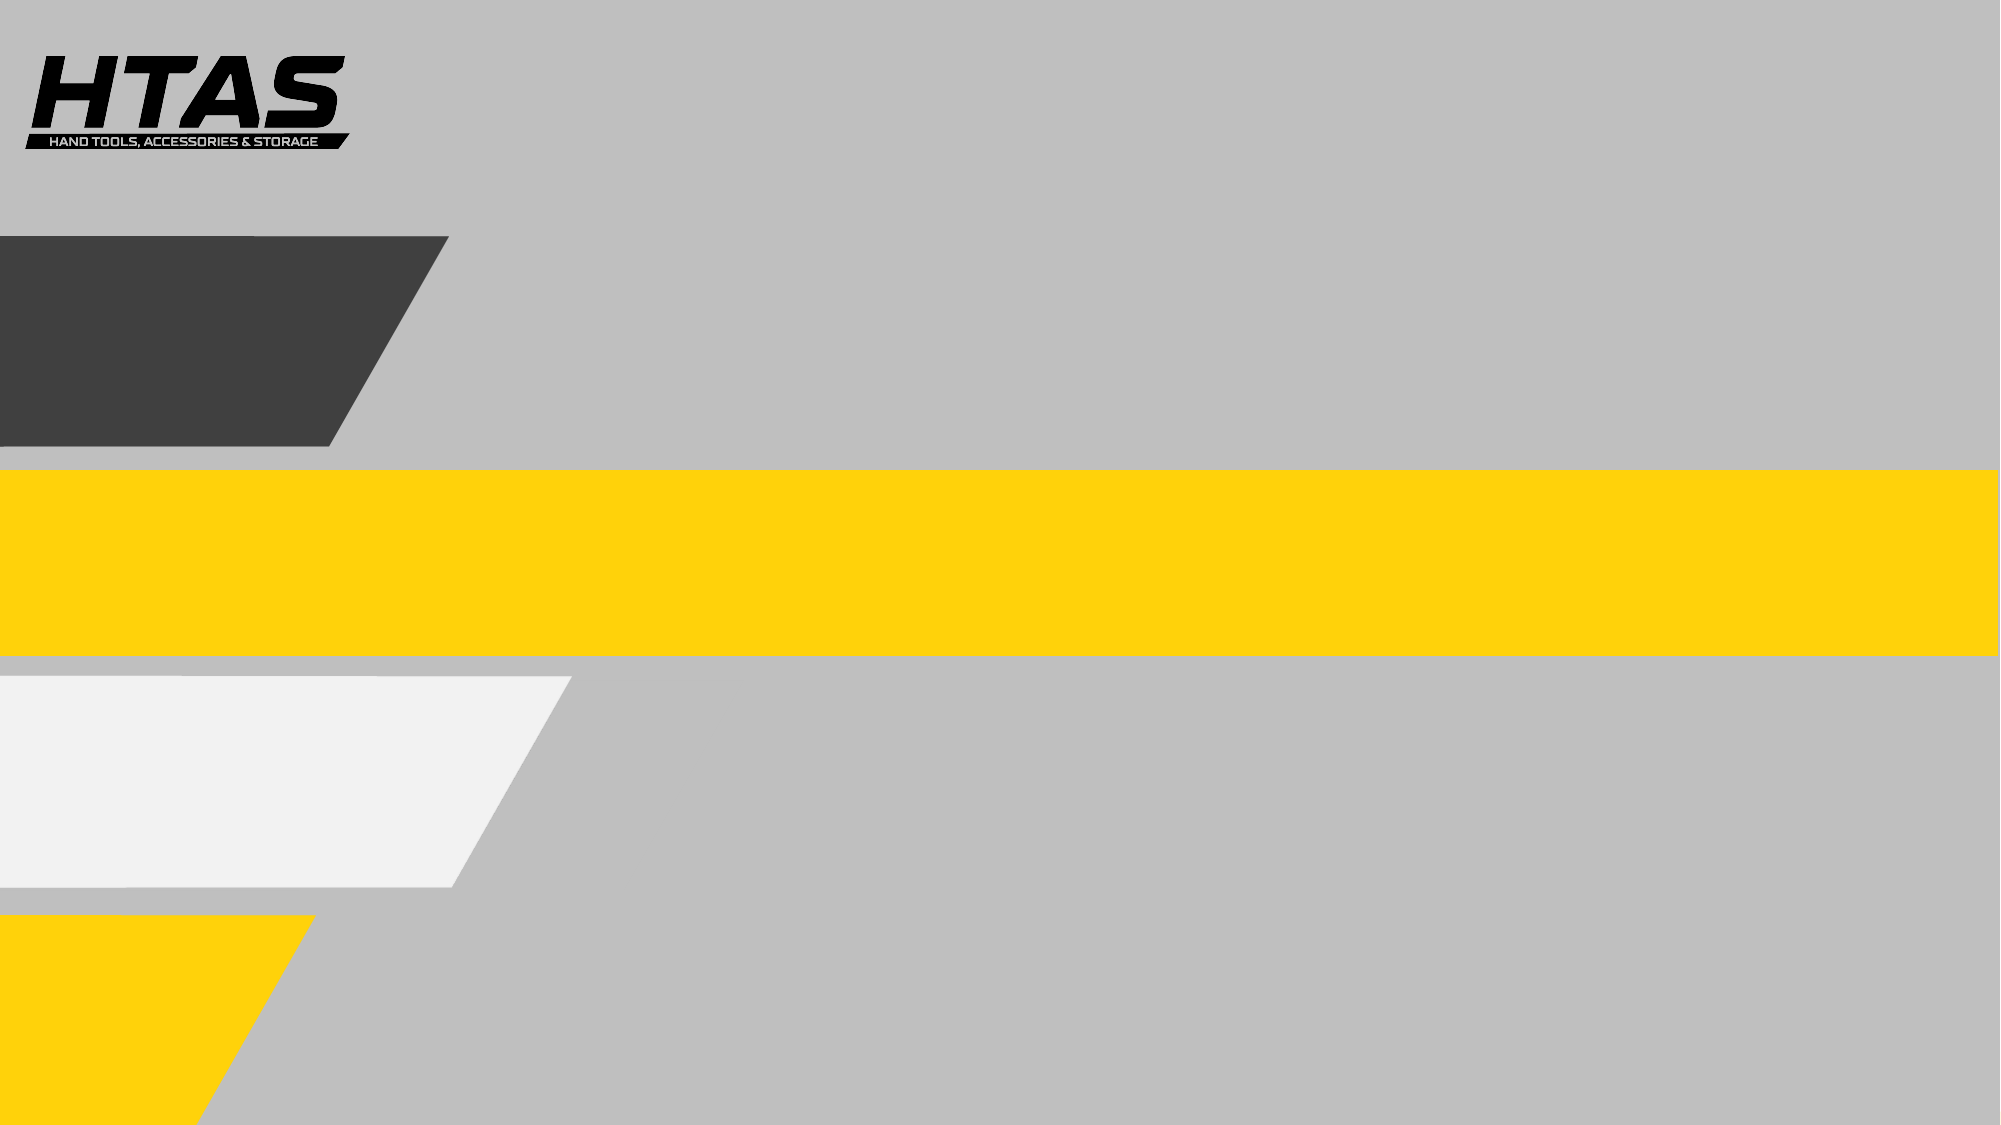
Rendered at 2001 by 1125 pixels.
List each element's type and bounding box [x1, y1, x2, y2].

picture [25, 56, 350, 149]
picture [0, 236, 1998, 1125]
